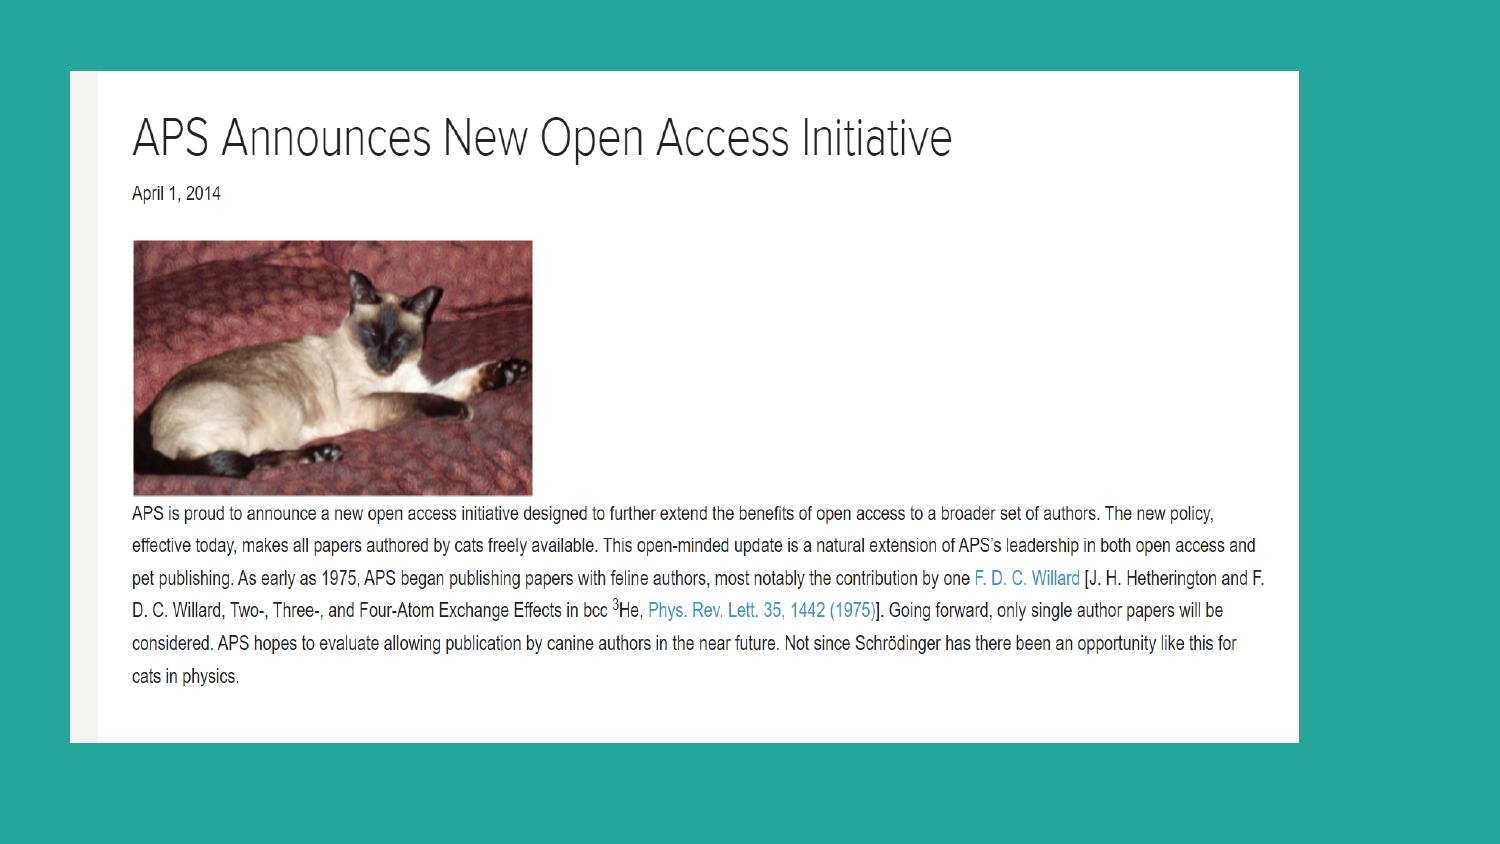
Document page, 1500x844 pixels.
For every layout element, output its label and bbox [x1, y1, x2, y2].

picture [70, 71, 1299, 743]
